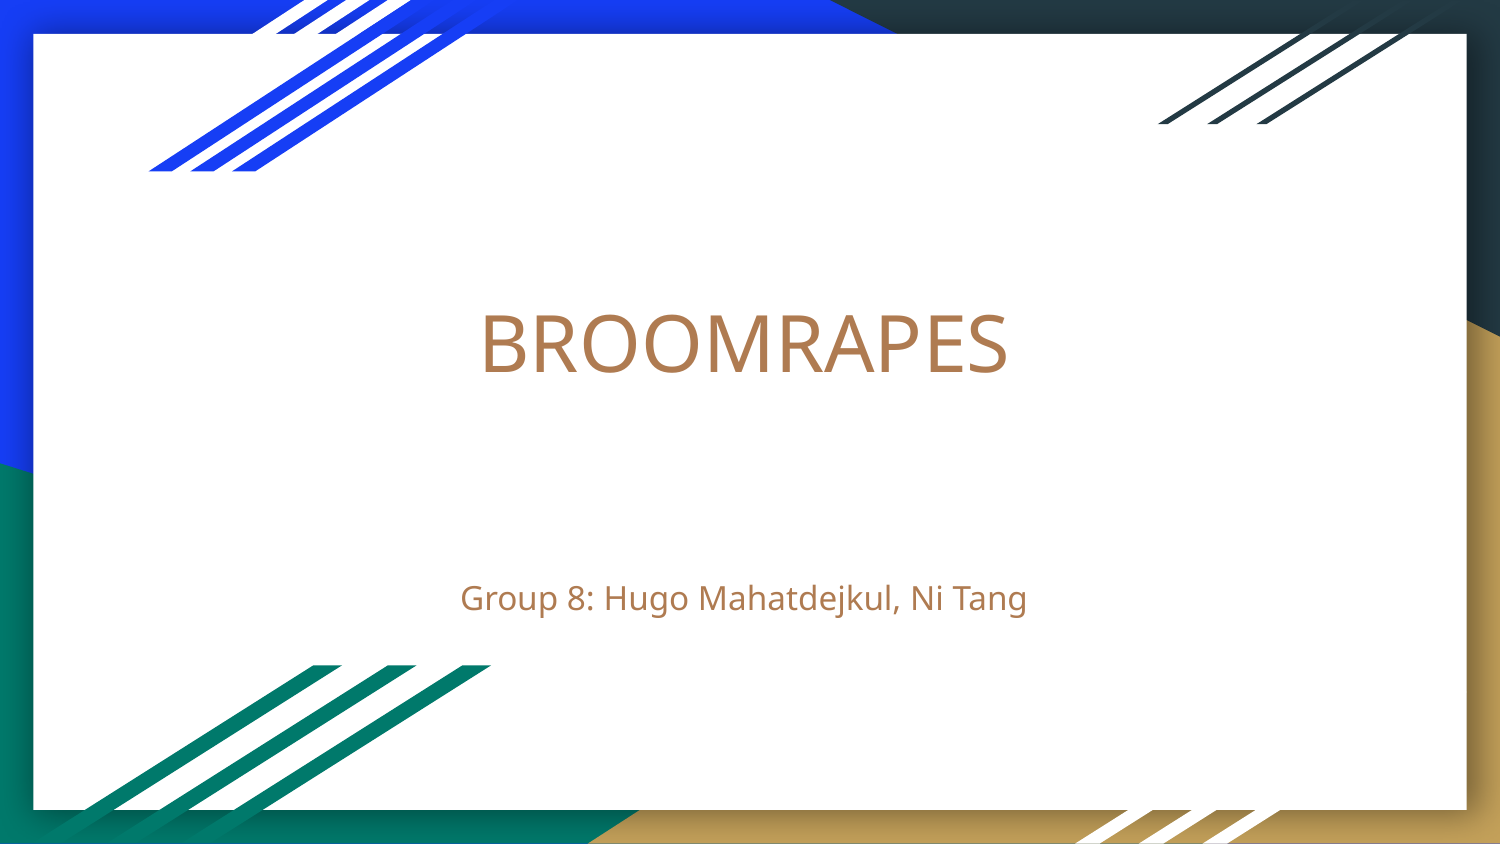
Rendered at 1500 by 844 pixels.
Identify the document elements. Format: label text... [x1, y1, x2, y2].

subtitle Group 8: Hugo Mahatdejkul, Ni Tang [304, 559, 1185, 646]
title BROOMRAPES [45, 173, 1444, 511]
